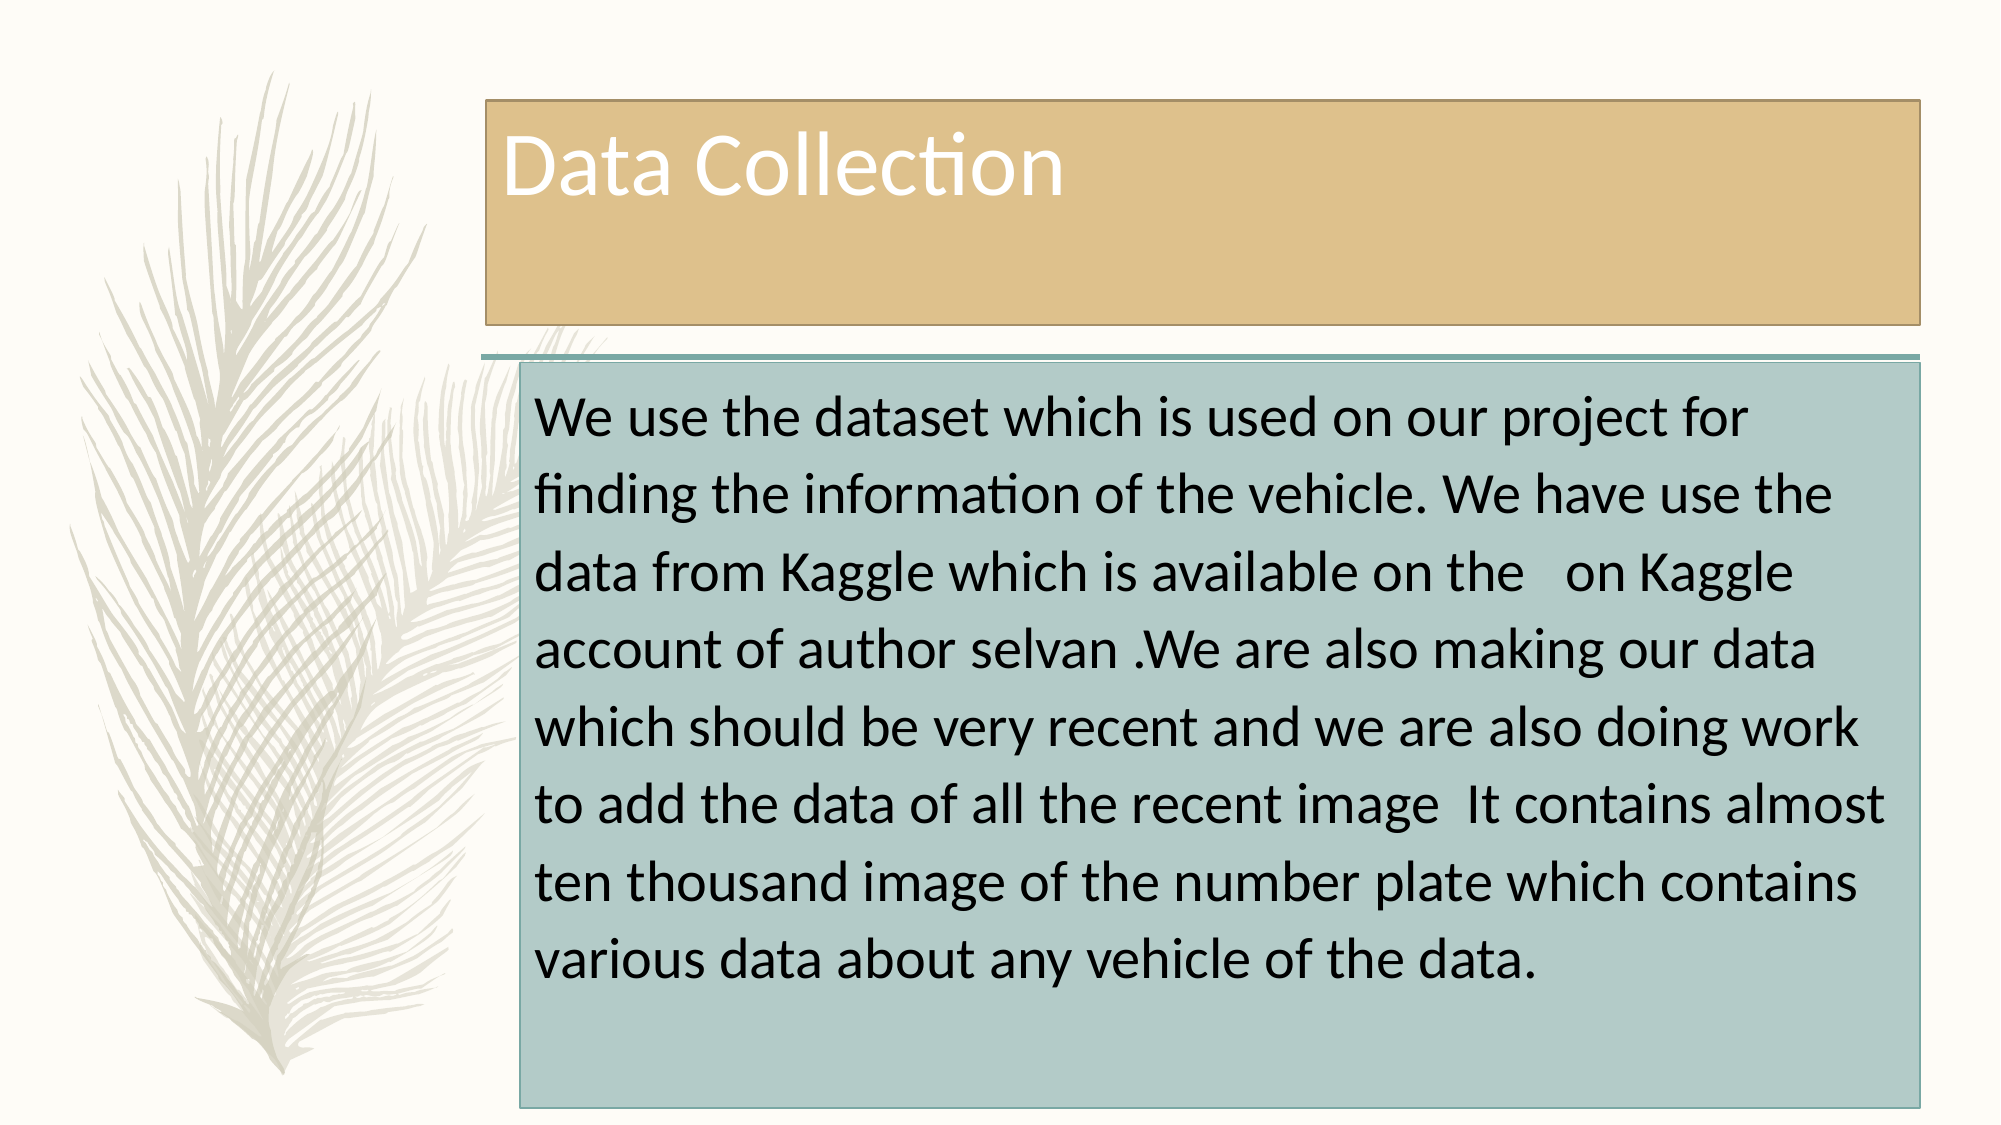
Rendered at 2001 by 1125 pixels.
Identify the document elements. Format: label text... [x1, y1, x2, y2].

list We use the dataset which is used on our project for finding the information of the vehicle. We have use the data from Kaggle which is available on the on Kaggle account of author selvan .We are also making our data which should be very recent and we are also doing work to add the data of all the recent image It contains almost ten thousand image of the number plate which contains various data about any vehicle of the data. [519, 362, 1921, 1109]
title Data Collection [485, 99, 1921, 326]
